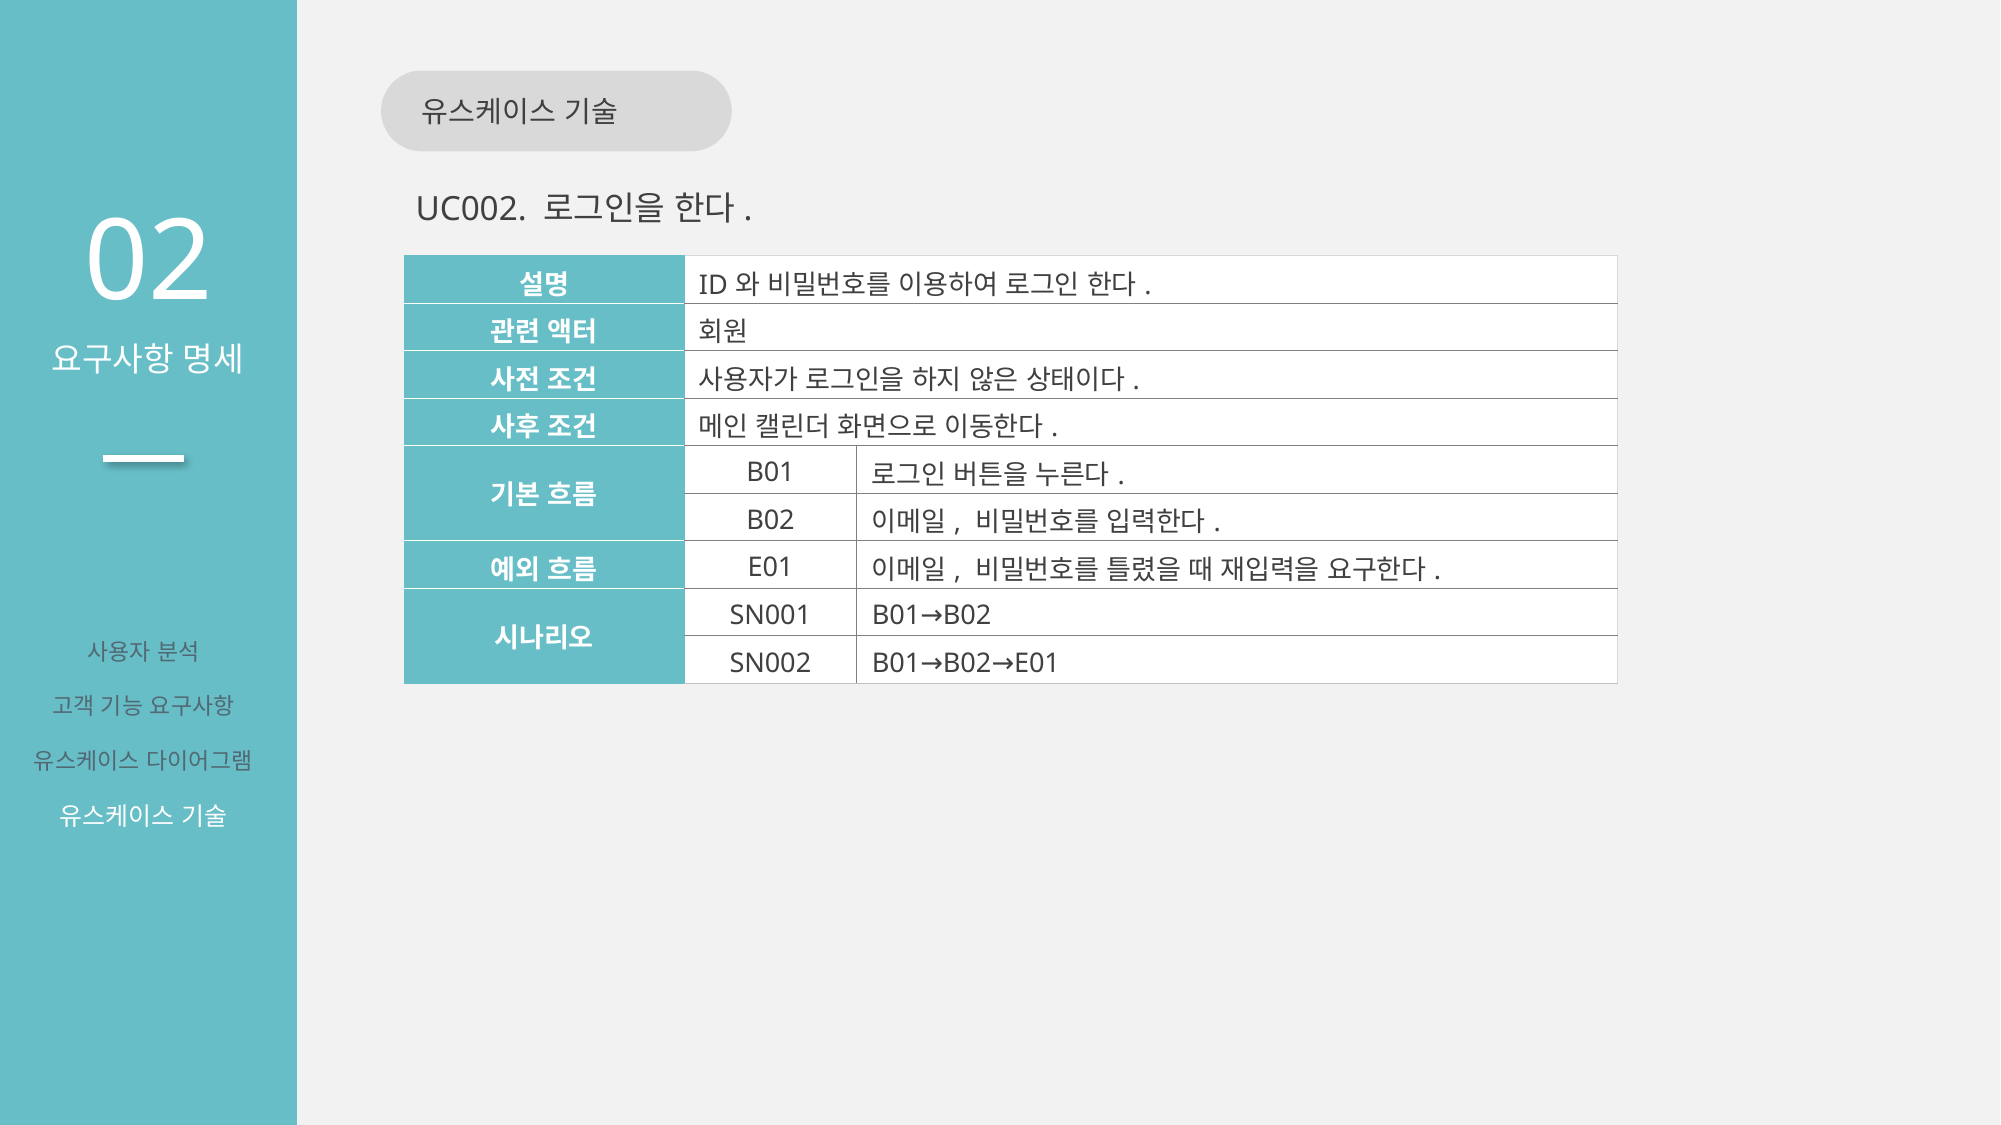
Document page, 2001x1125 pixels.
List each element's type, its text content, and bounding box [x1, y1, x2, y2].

table_cell 이메일, 비밀번호를 입력한다. [857, 494, 1617, 540]
table_cell 회원 [685, 304, 1617, 350]
table_cell 사전 조건 [405, 351, 684, 398]
text_box UC002. 로그인을 한다. [400, 179, 768, 235]
table_cell 이메일, 비밀번호를 틀렸을 때 재입력을 요구한다. [857, 541, 1617, 588]
table_header ID와 비밀번호를 이용하여 로그인 한다. [685, 256, 1617, 303]
text_box [0, 0, 298, 1125]
text_box 유스케이스 기술 [406, 85, 634, 136]
table_cell 로그인 버튼을 누른다. [857, 446, 1617, 493]
table_cell 기본 흐름 [405, 446, 684, 540]
table_header 설명 [405, 256, 684, 303]
table_cell B01→B02→E01 [857, 636, 1617, 683]
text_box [15, 629, 272, 839]
table_cell E01 [685, 541, 856, 588]
table_cell SN001 [685, 589, 856, 635]
table_cell B01 [685, 446, 856, 493]
table_cell 메인 캘린더 화면으로 이동한다. [685, 399, 1617, 445]
table_cell 사후 조건 [405, 399, 684, 445]
text_box [379, 69, 733, 153]
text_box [32, 179, 264, 459]
table_cell 시나리오 [405, 589, 684, 683]
table_cell B02 [685, 494, 856, 540]
table_cell B01→B02 [857, 589, 1617, 635]
table_cell 예외 흐름 [405, 541, 684, 588]
table_cell 사용자가 로그인을 하지 않은 상태이다. [685, 351, 1617, 398]
table_cell 관련 액터 [405, 304, 684, 350]
table_cell SN002 [685, 636, 856, 683]
